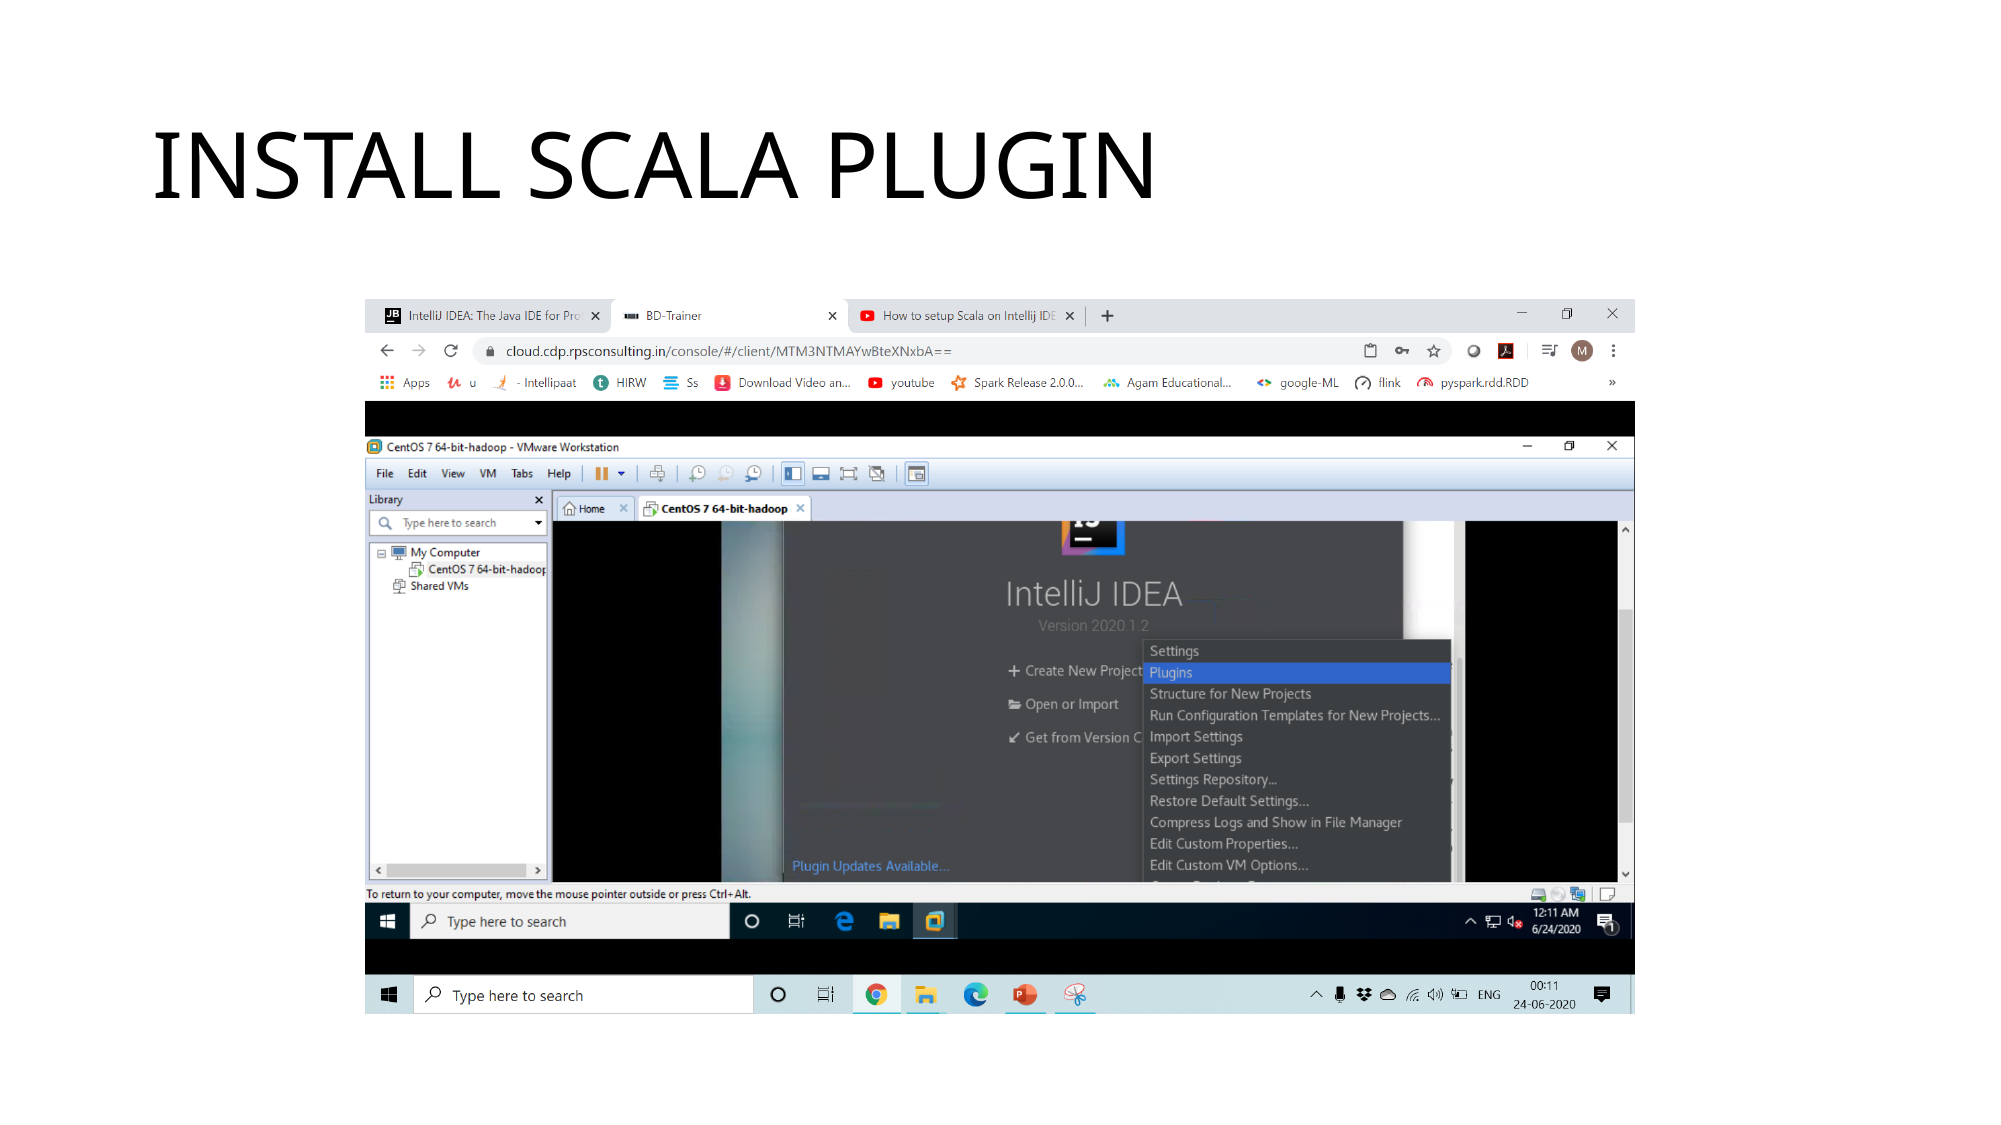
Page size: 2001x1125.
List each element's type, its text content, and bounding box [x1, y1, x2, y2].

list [365, 299, 1635, 1014]
title INSTALL SCALA PLUGIN [137, 59, 1863, 278]
